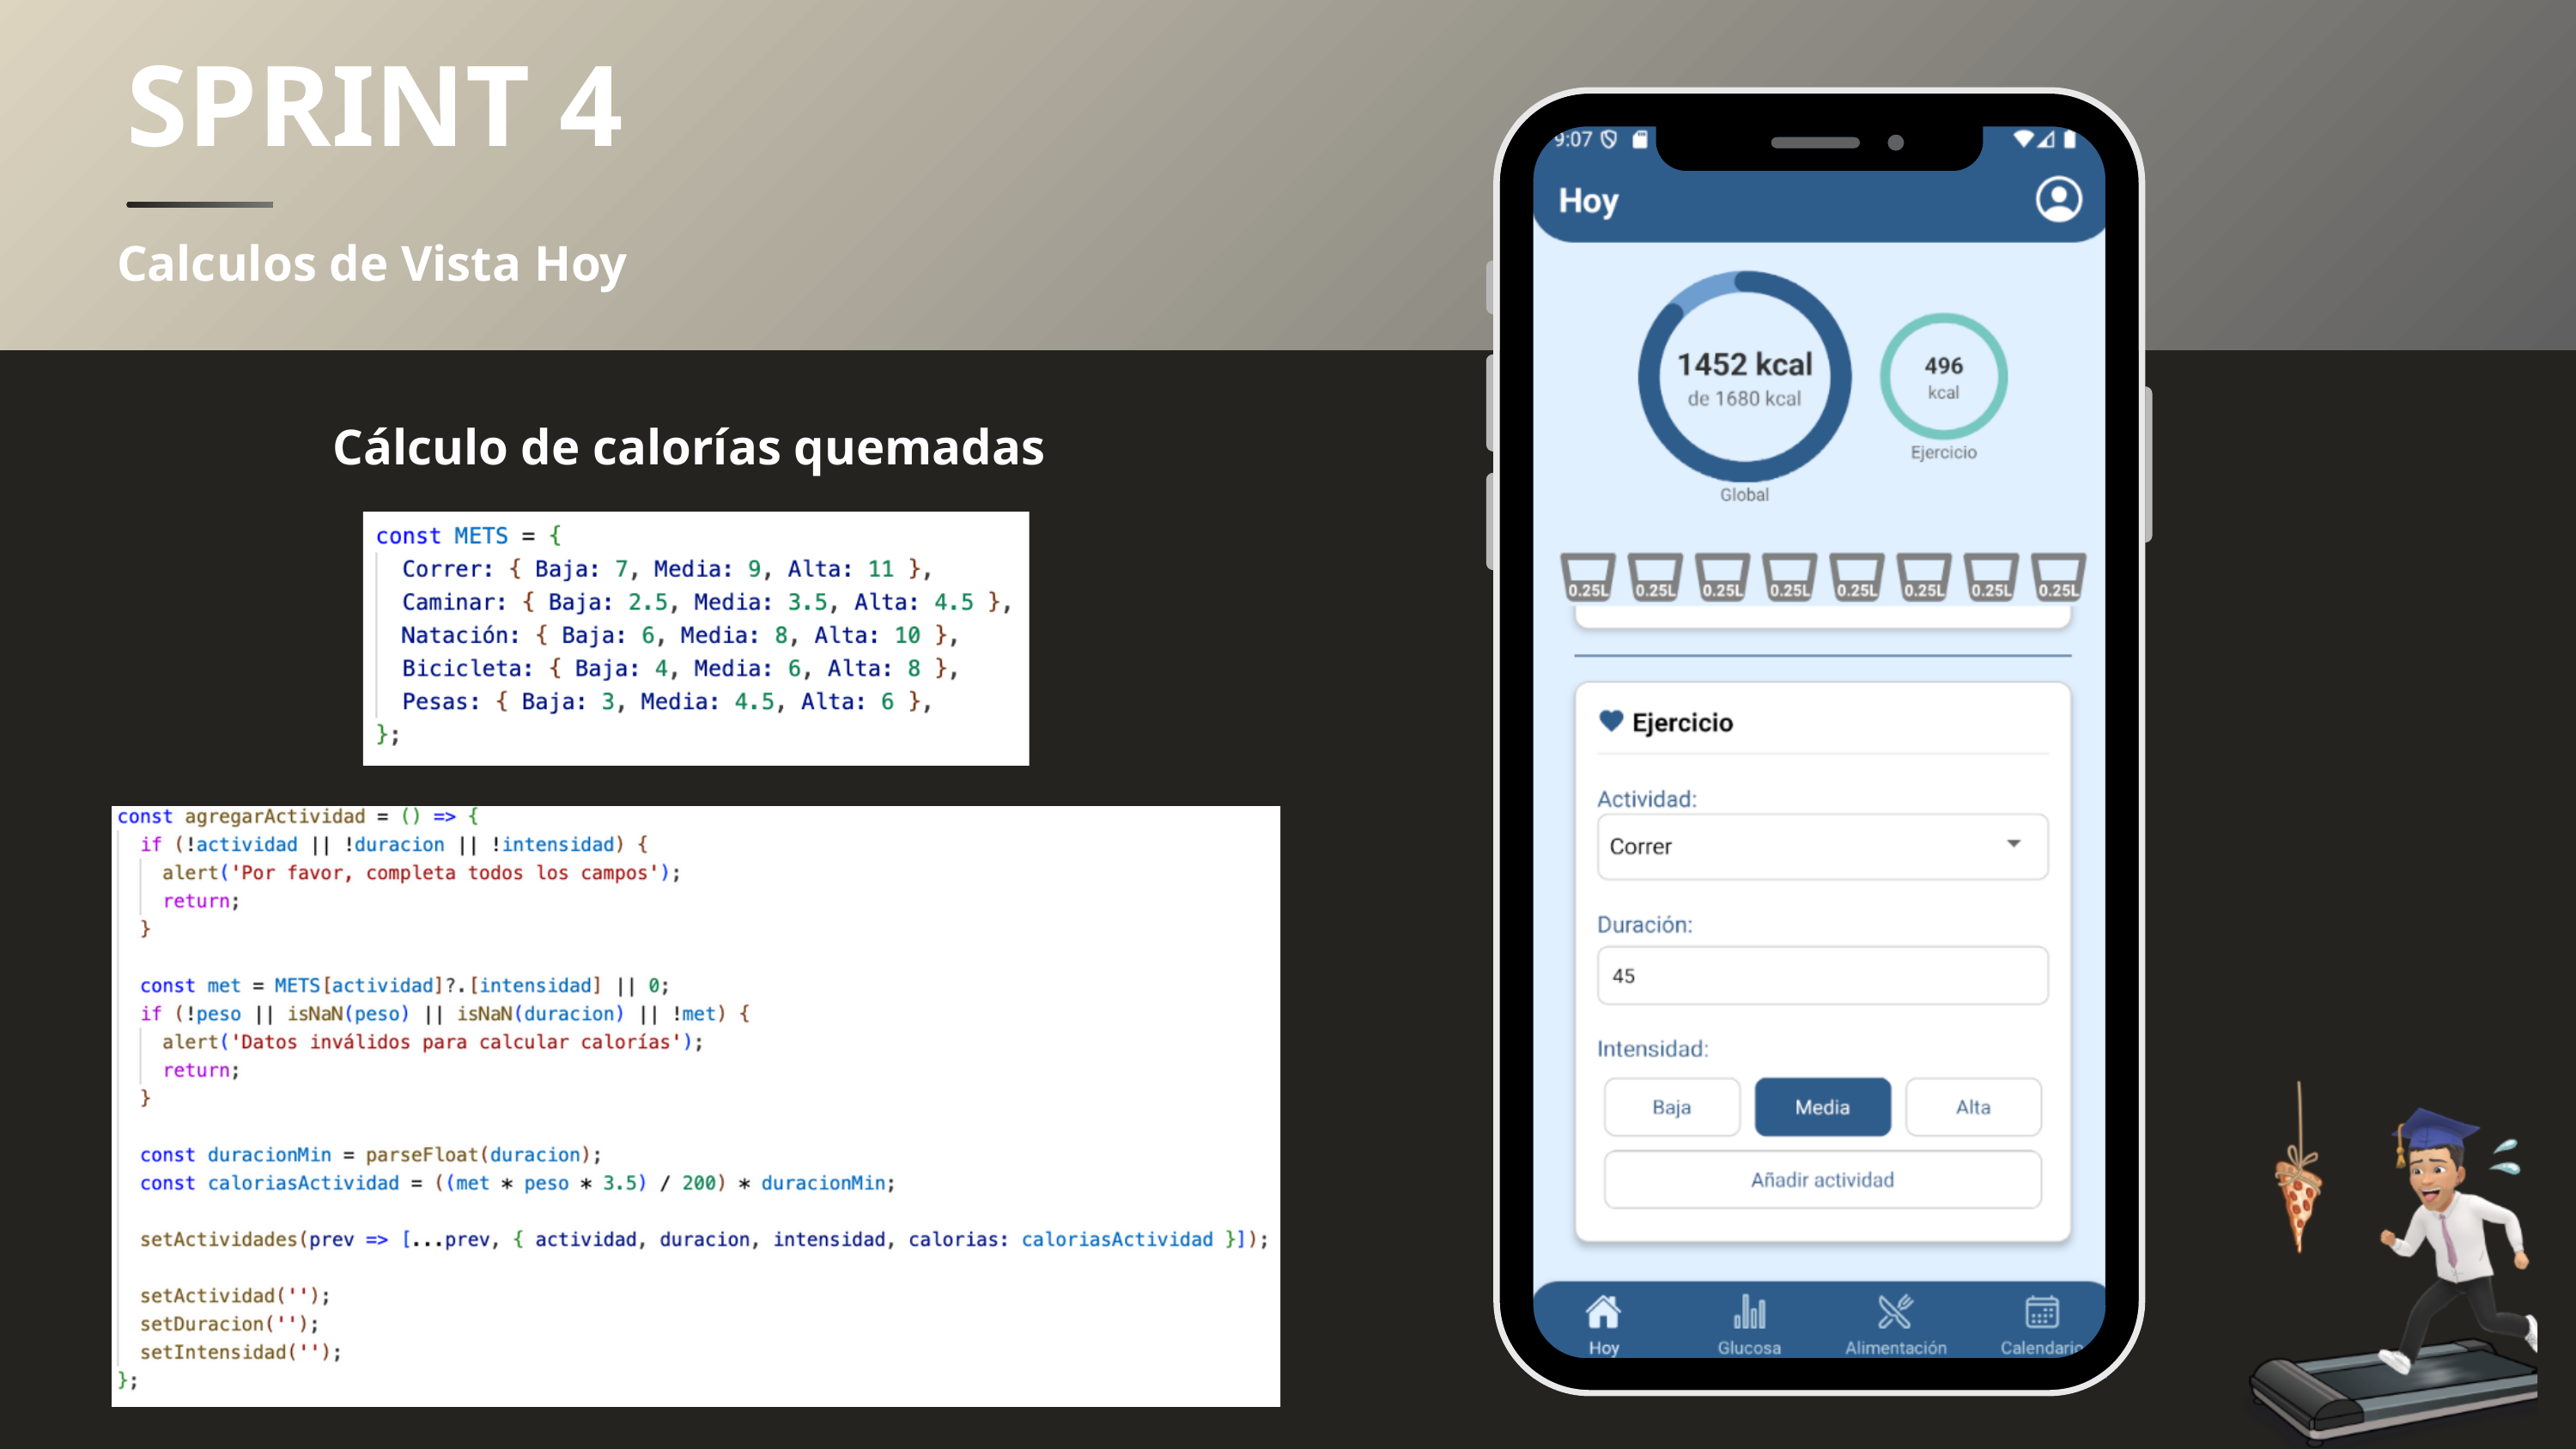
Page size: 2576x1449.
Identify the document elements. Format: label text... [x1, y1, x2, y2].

text_box [112, 806, 1281, 1407]
text_box [362, 512, 1030, 766]
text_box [0, 0, 2576, 351]
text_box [125, 201, 274, 209]
text_box Cálculo de calorías quemadas [332, 406, 1224, 475]
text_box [1485, 87, 2153, 1397]
picture [2232, 1076, 2538, 1448]
